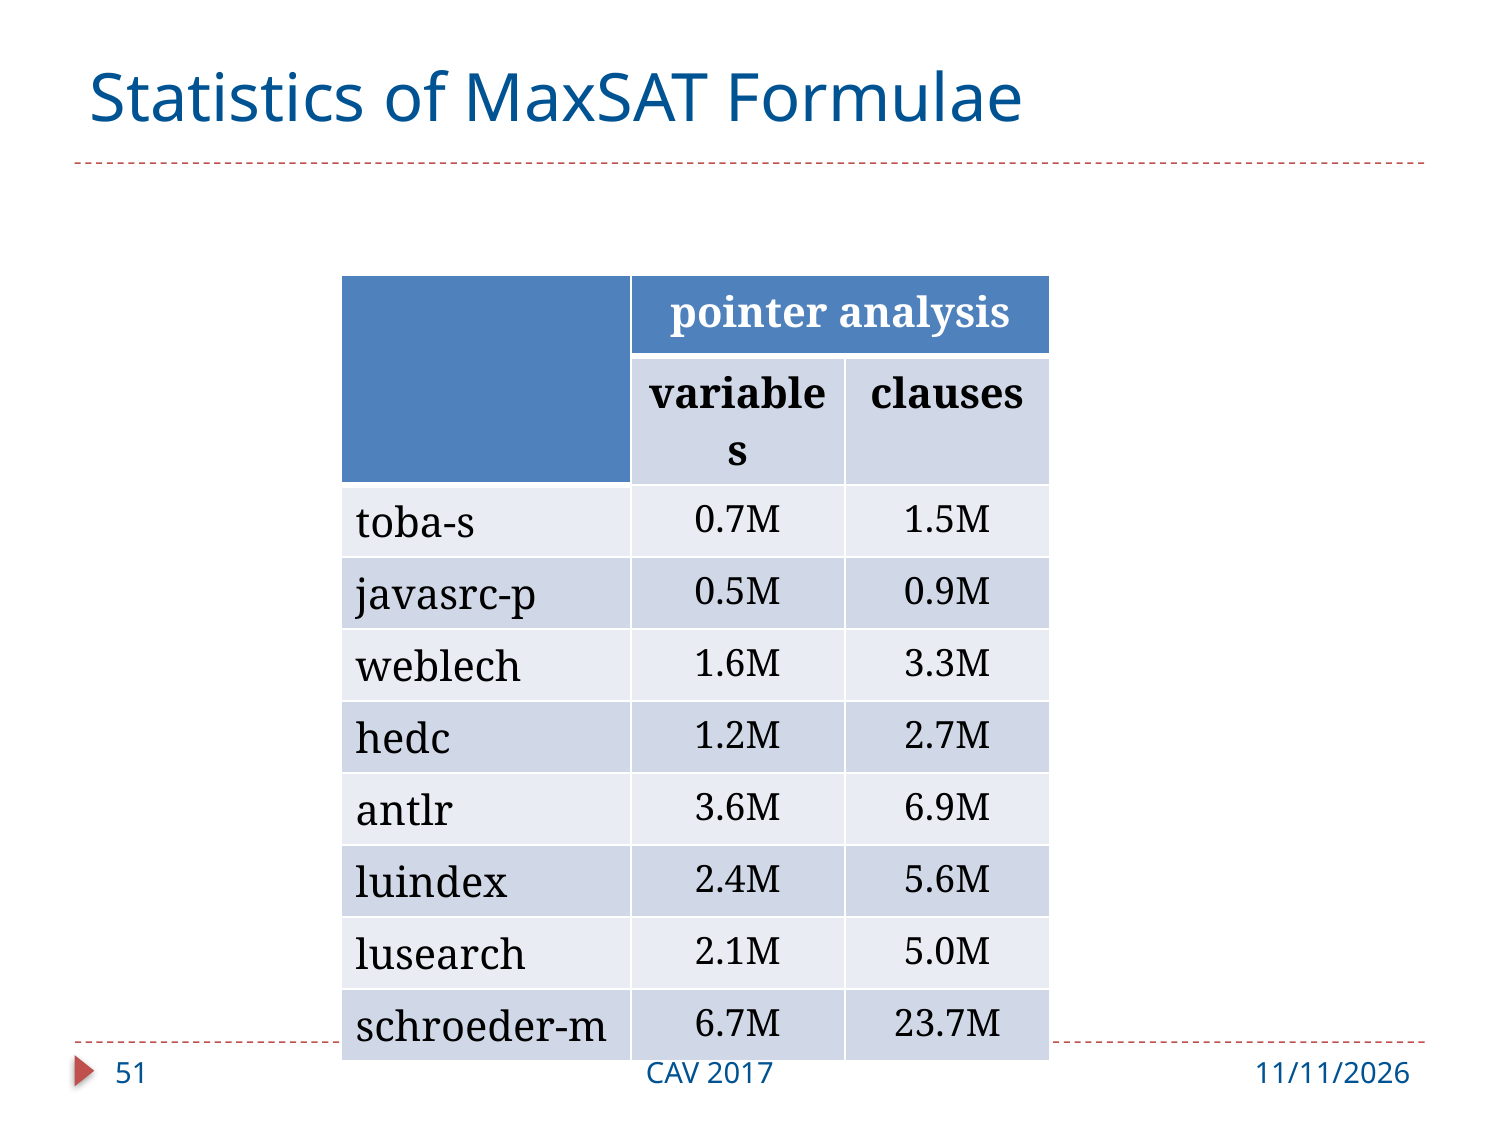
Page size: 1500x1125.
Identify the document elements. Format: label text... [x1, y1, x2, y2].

table_cell 3.3M [846, 630, 1049, 700]
table_cell luindex [342, 846, 630, 916]
footer CAV 2017 [235, 1046, 1050, 1107]
table_cell 5.0M [846, 918, 1049, 988]
table_cell 0.5M [632, 558, 844, 628]
table_cell weblech [342, 630, 630, 700]
table_cell hedc [342, 702, 630, 772]
table_cell 23.7M [846, 990, 1049, 1046]
table_cell variables [632, 359, 844, 484]
table_cell 2.1M [632, 918, 844, 988]
title Statistics of MaxSAT Formulae [75, 25, 1425, 165]
table_cell javasrc-p [342, 558, 630, 628]
table_cell schroeder-m [342, 990, 630, 1046]
table_cell clauses [846, 359, 1049, 484]
table_cell 6.7M [632, 990, 844, 1046]
table_cell 5.6M [846, 846, 1049, 916]
table_cell 0.7M [632, 486, 844, 556]
table_cell 0.9M [846, 558, 1049, 628]
table_cell 6.9M [846, 774, 1049, 844]
table_cell lusearch [342, 918, 630, 988]
table_cell toba-s [342, 488, 630, 556]
table_cell 2.7M [846, 702, 1049, 772]
table_cell 1.2M [632, 702, 844, 772]
table_cell 2.4M [632, 846, 844, 916]
table_cell 3.6M [632, 774, 844, 844]
table_header pointer analysis [632, 276, 1049, 353]
table_cell 1.6M [632, 630, 844, 700]
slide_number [1050, 1046, 1426, 1107]
table_cell antlr [342, 774, 630, 844]
table_header [342, 276, 630, 482]
table_cell 1.5M [846, 486, 1049, 556]
slide_number 51 [100, 1046, 235, 1107]
